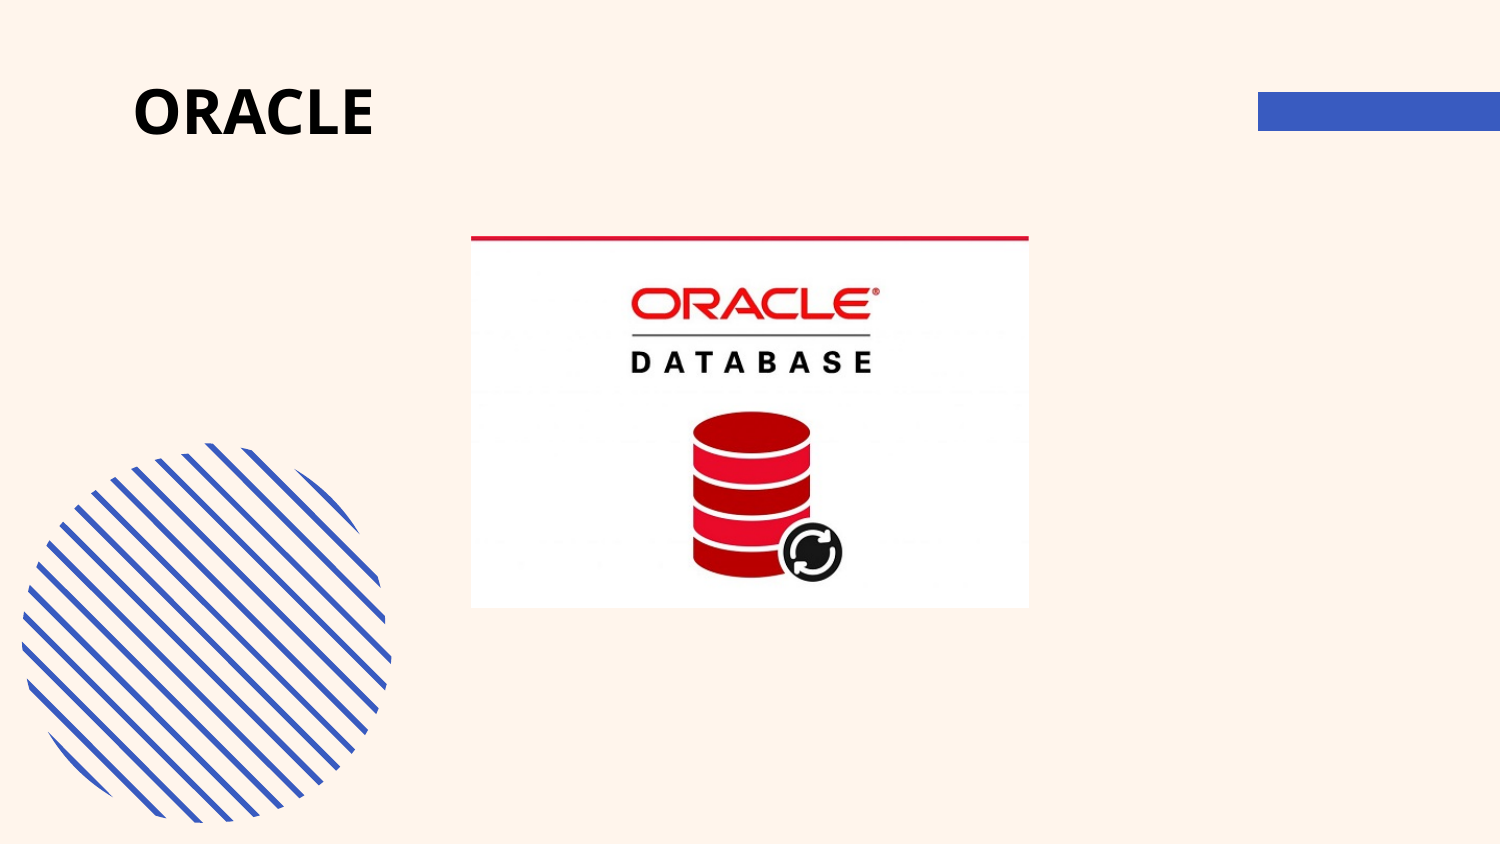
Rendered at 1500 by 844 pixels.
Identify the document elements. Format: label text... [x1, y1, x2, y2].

title ORACLE [116, 56, 1385, 151]
text_box [1257, 92, 1500, 132]
picture [471, 236, 1029, 608]
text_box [21, 443, 392, 824]
